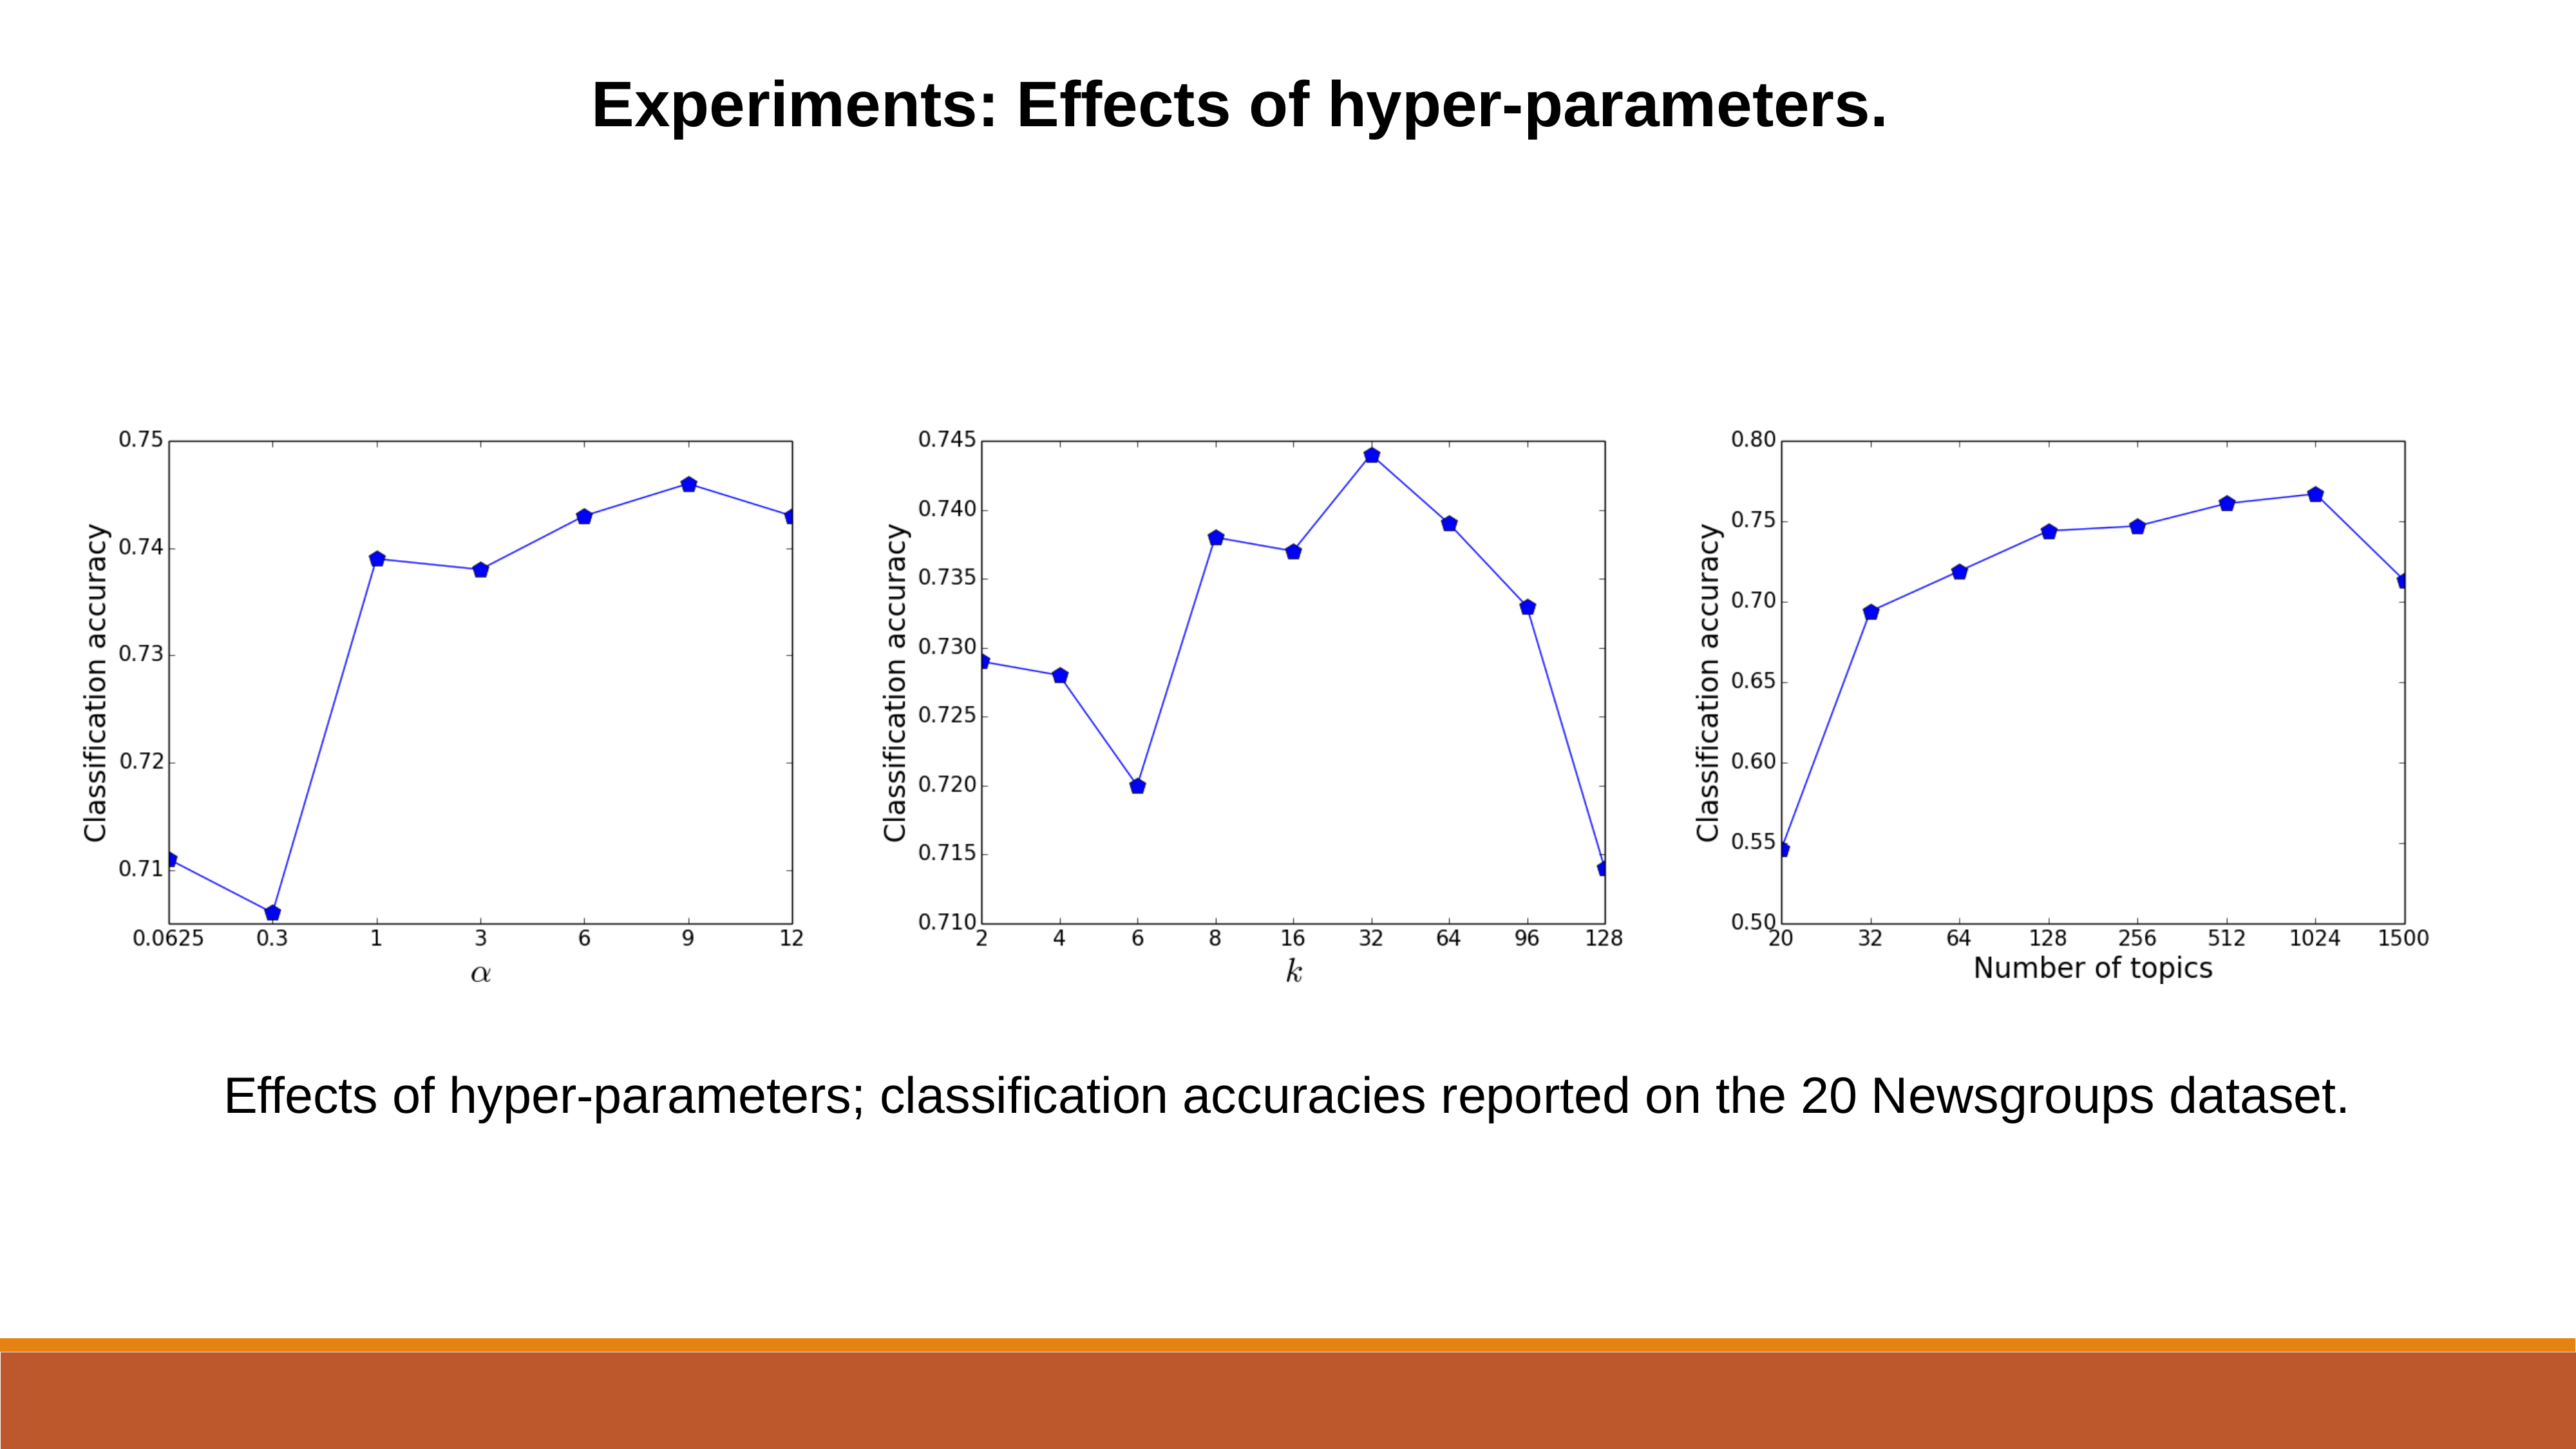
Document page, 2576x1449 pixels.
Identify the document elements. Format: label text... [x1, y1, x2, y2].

text_box Experiments: Effects of hyper-parameters. [582, 52, 1936, 149]
text_box Effects of hyper-parameters; classification accuracies reported on the 20 Newsgroups dataset. [214, 1016, 2362, 1133]
picture [880, 381, 2486, 984]
picture [68, 381, 873, 984]
